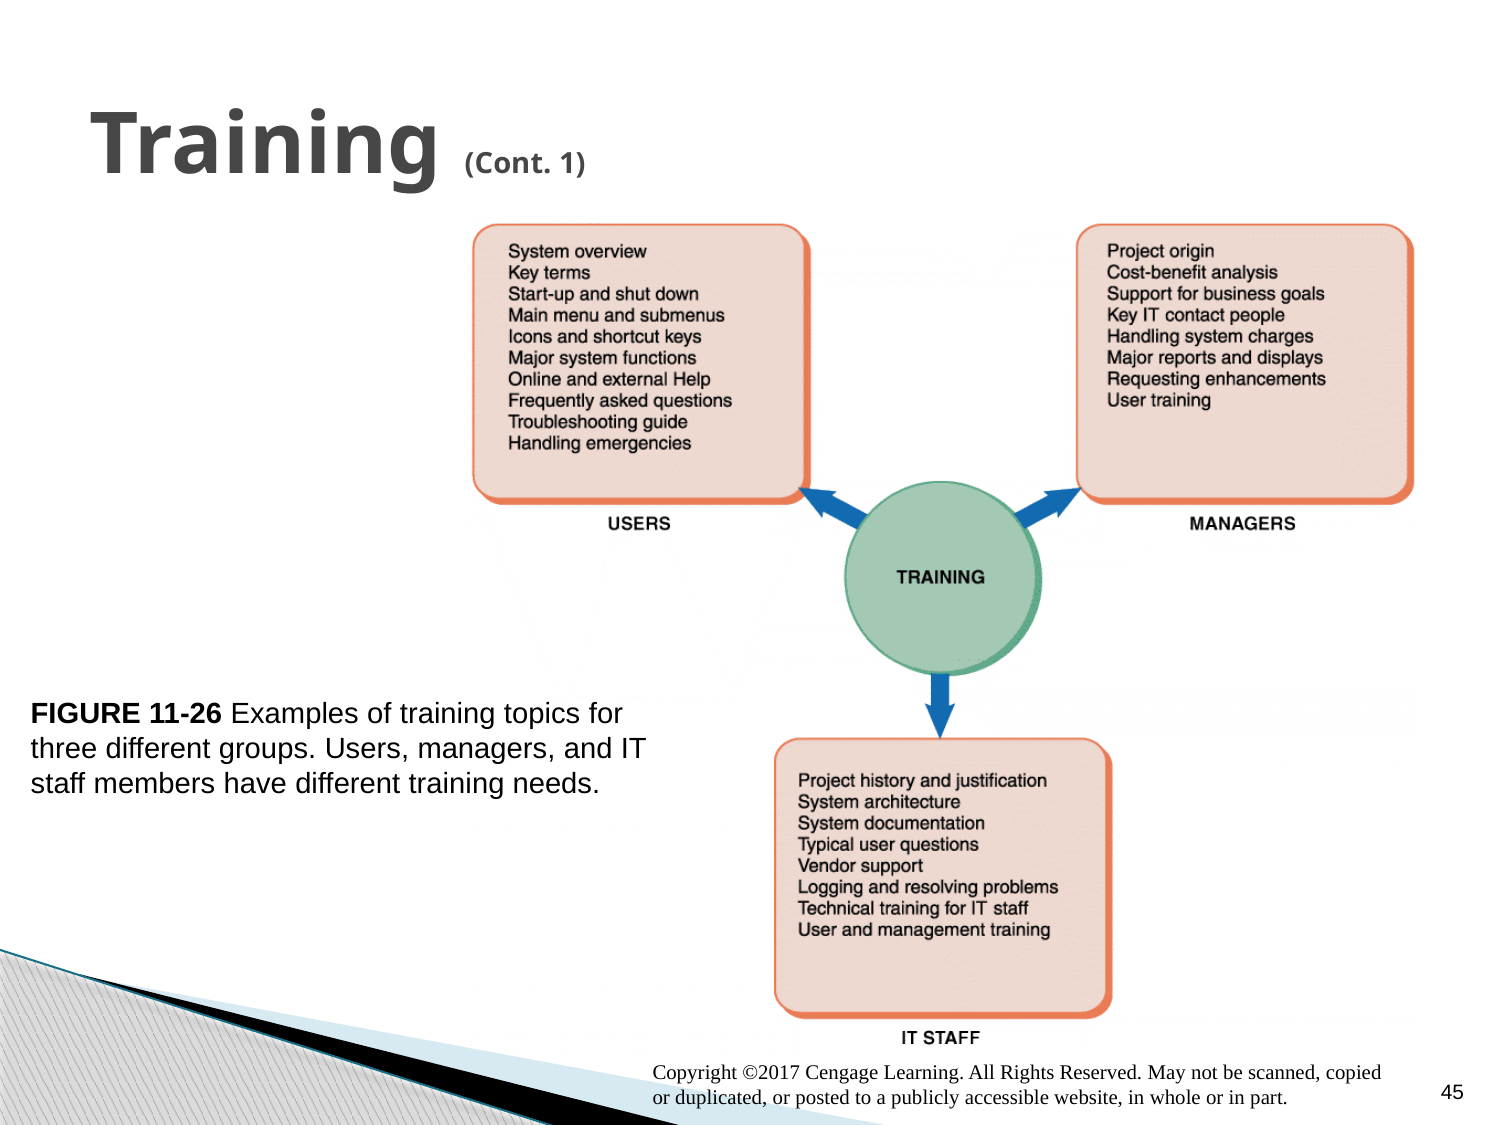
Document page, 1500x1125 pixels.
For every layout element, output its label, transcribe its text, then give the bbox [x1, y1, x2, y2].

picture [467, 219, 1419, 1052]
title Training (Cont. 1) [75, 45, 1425, 233]
slide_number 45 [1418, 1051, 1479, 1112]
text_box FIGURE 11-26 Examples of training topics for three different groups. Users, managers, and IT staff members have different training needs. [15, 687, 461, 808]
